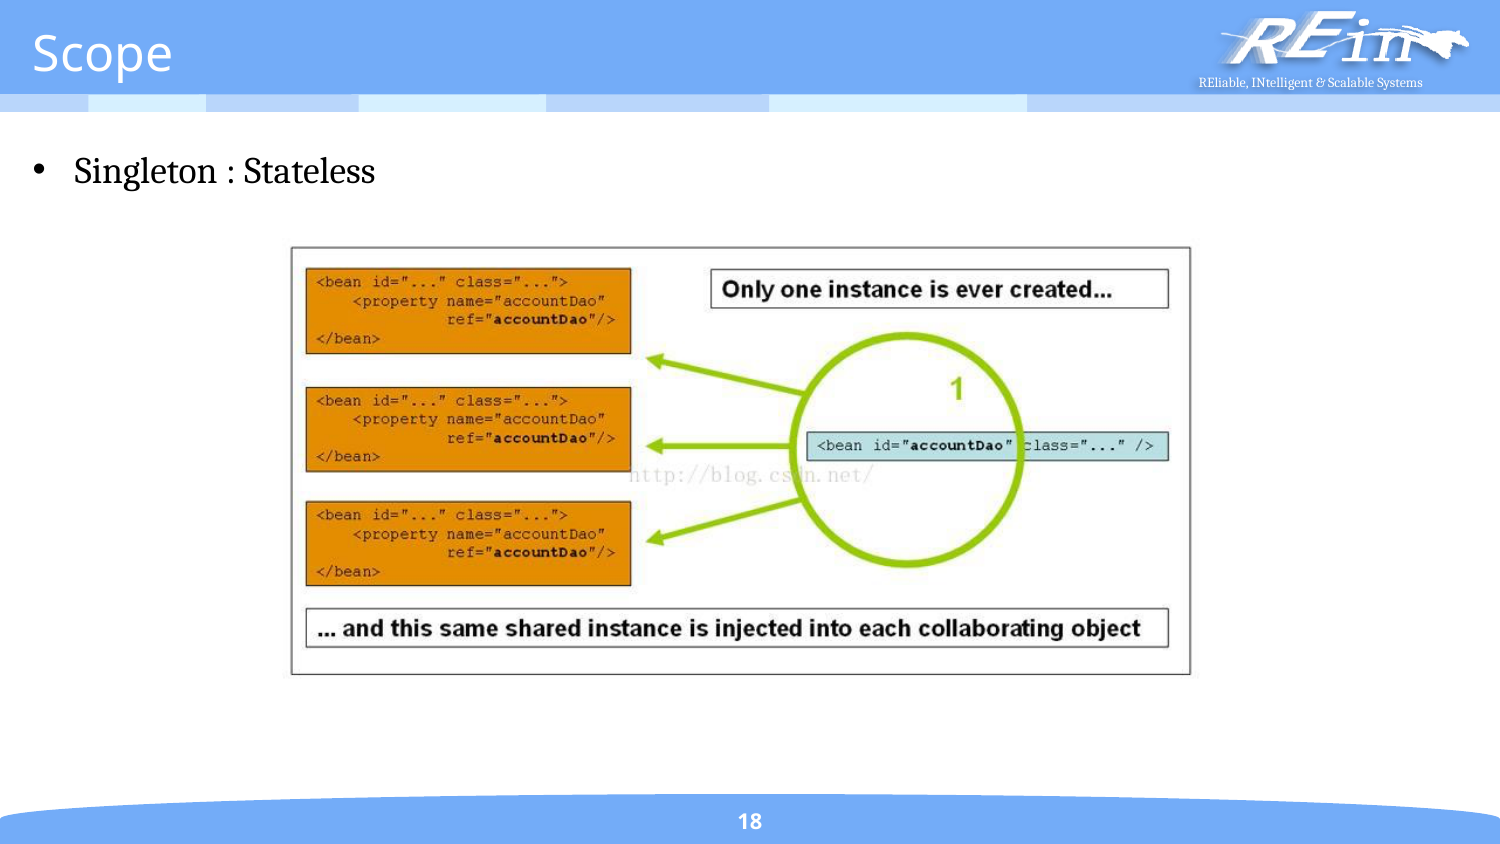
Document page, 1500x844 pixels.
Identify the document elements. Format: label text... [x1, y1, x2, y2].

title Scope [17, 17, 1136, 86]
slide_number 18 [667, 802, 833, 842]
picture [272, 228, 1210, 695]
list Singleton : Stateless [17, 138, 1459, 786]
